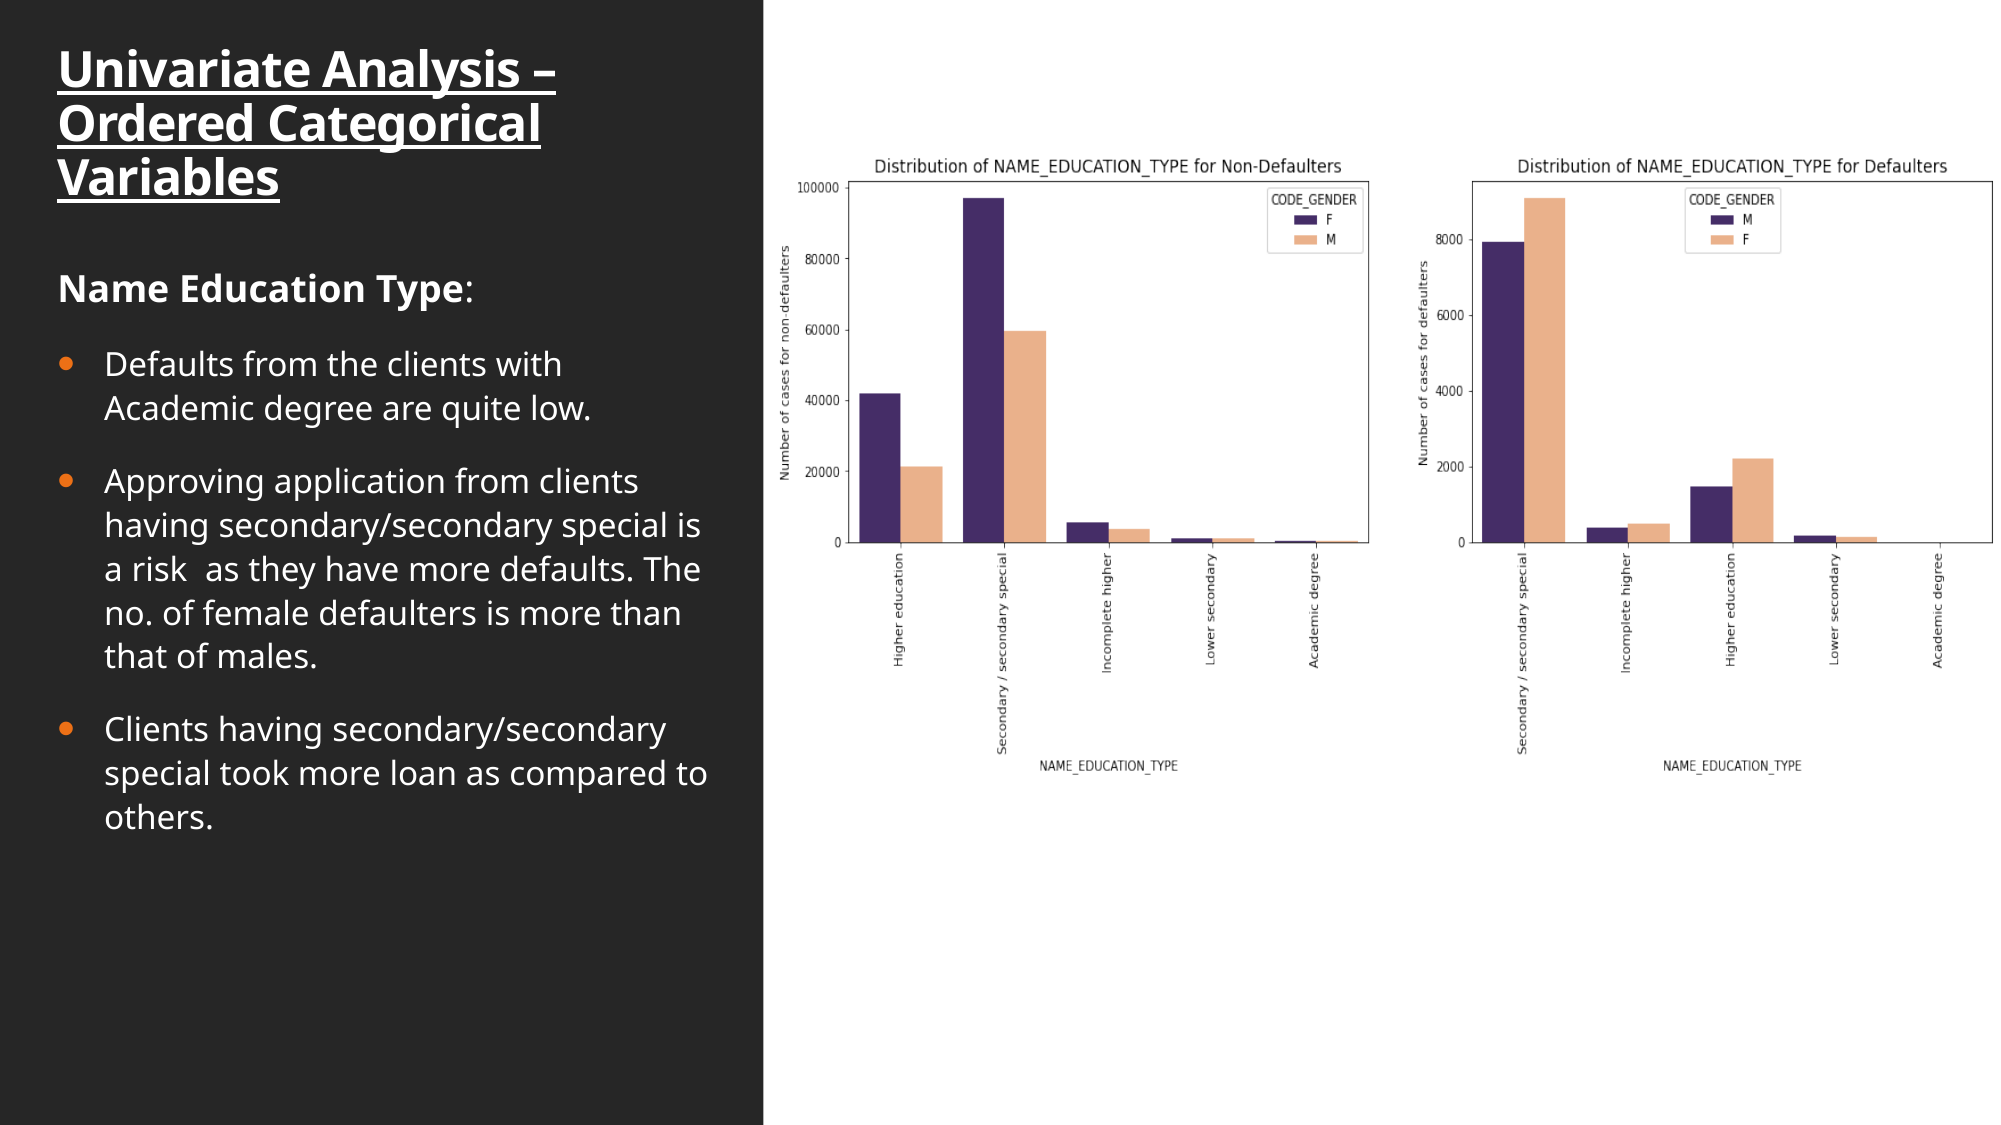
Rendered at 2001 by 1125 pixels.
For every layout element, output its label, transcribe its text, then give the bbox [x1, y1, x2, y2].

list Name Education Type: Defaults from the clients with Academic degree are quite low. Approving application from clients having secondary/secondary special is a risk as they have more defaults. The no. of female defaulters is more than that of males. Clients having secondary/secondary special took more loan as compared to others. [42, 253, 738, 1041]
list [772, 149, 2000, 784]
title Univariate Analysis – Ordered Categorical Variables [42, 50, 738, 214]
